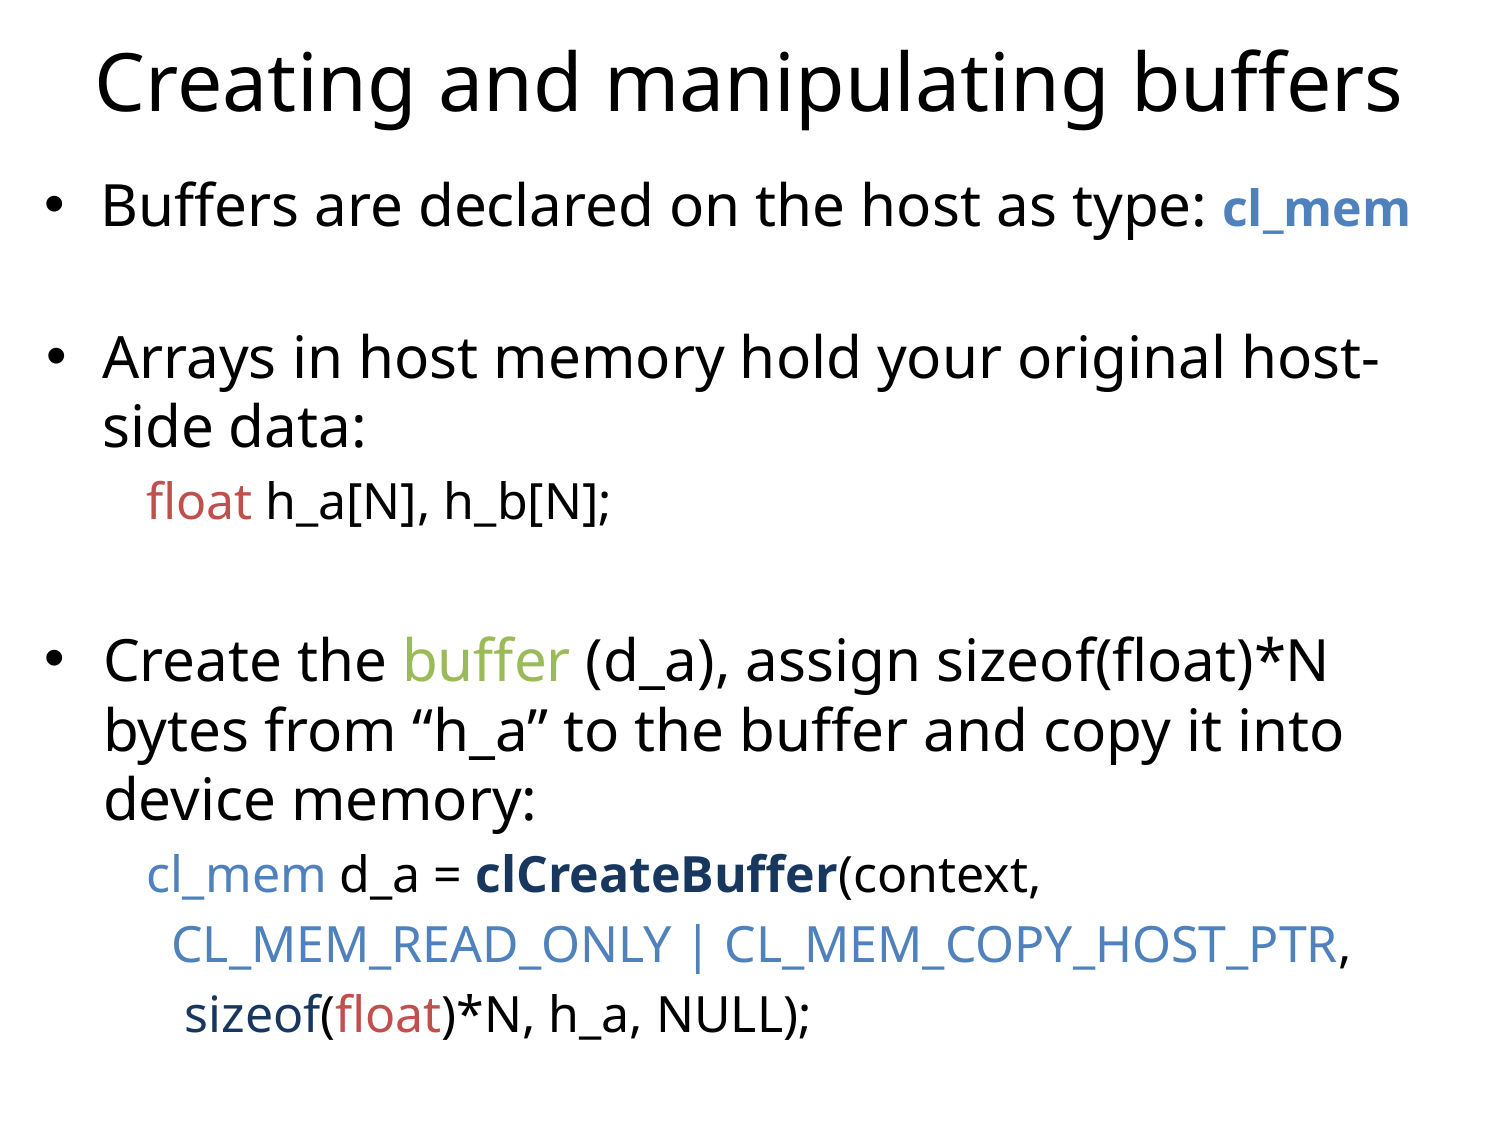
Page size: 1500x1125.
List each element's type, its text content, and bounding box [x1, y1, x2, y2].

title Creating and manipulating buffers [75, 0, 1425, 160]
list Buffers are declared on the host as type: cl_mem Arrays in host memory hold your original host-side data: float h_a[N], h_b[N]; Create the buffer (d_a), assign sizeof(float)*N bytes from “h_a” to the buffer and copy it into device memory: cl_mem d_a = clCreateBuffer(context, CL_MEM_READ_ONLY | CL_MEM_COPY_HOST_PTR, sizeof(float)*N, h_a, NULL); [29, 160, 1471, 1094]
